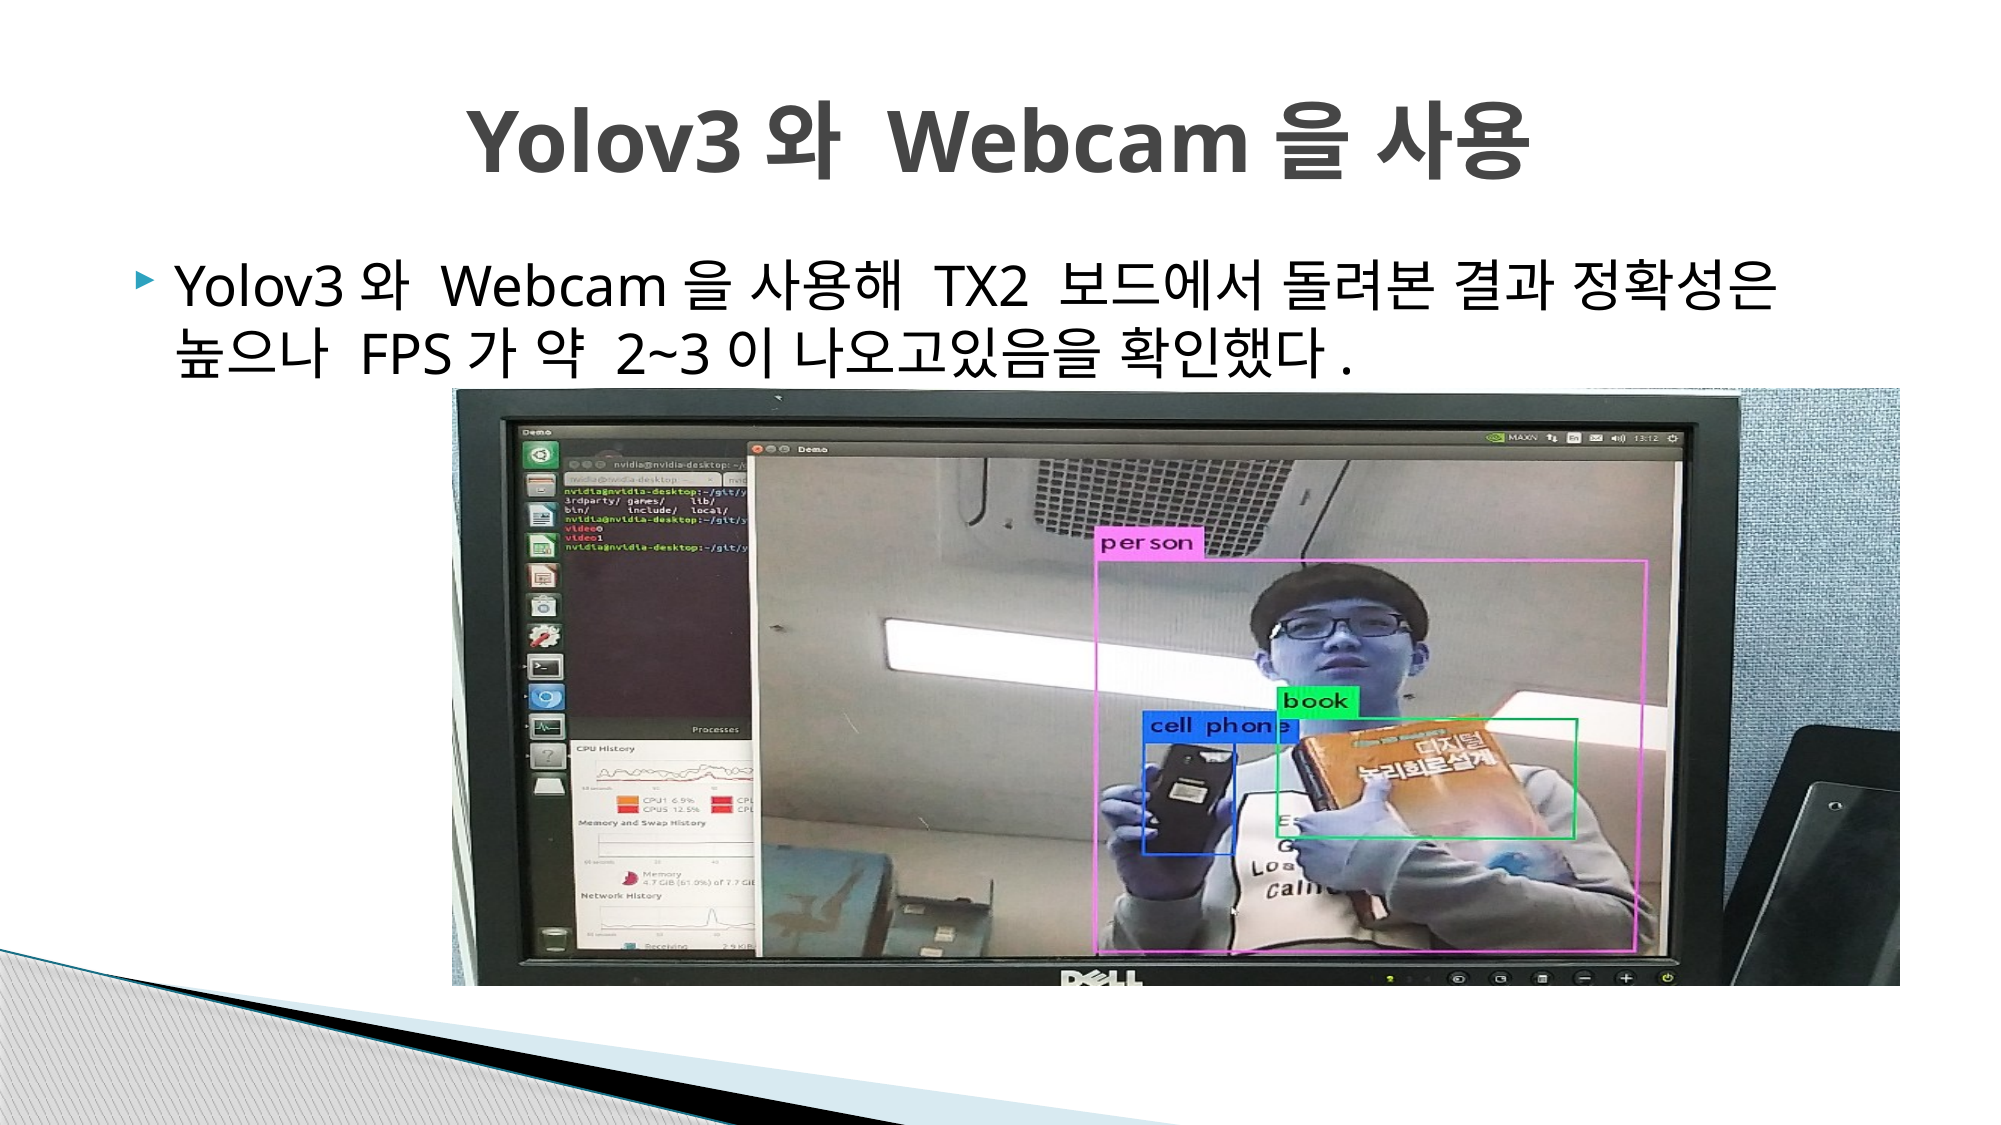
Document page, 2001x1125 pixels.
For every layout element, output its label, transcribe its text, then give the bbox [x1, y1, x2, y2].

text_box Yolov3와 Webcam을 사용해 TX2 보드에서 돌려본 결과 정확성은 높으나 FPS가 약 2~3이 나오고있음을 확인했다. [99, 242, 1900, 986]
title Yolov3와 Webcam을 사용 [99, 45, 1900, 233]
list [452, 388, 1901, 986]
